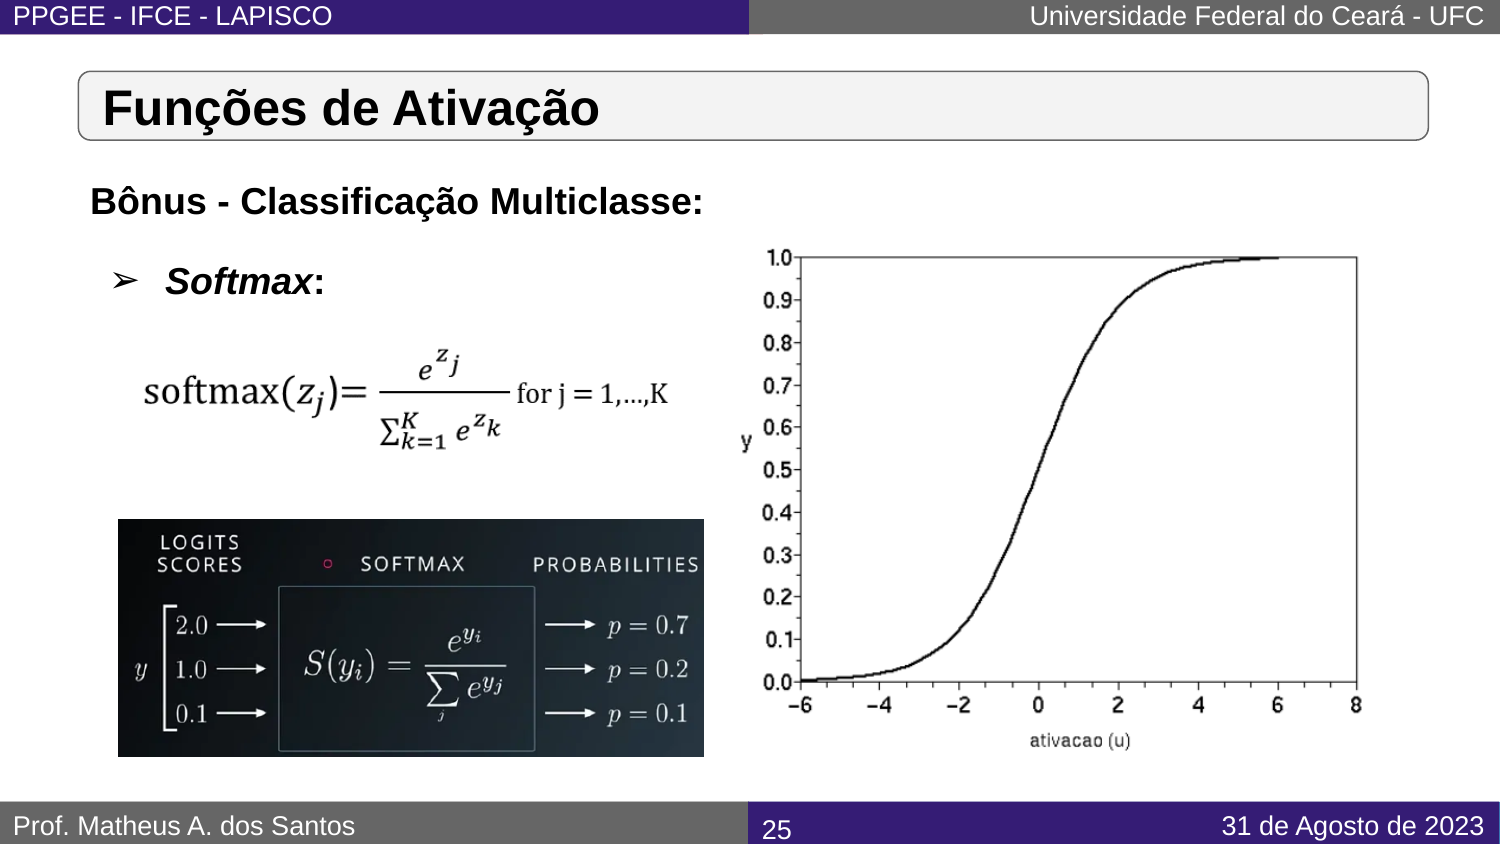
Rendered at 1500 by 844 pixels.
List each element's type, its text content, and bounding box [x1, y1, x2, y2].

title Funções de Ativação [87, 70, 1073, 139]
picture [731, 195, 1413, 772]
list Bônus - Classificação Multiclasse: Softmax: [75, 139, 1426, 772]
slide_number ‹#› [731, 796, 822, 844]
picture [117, 519, 705, 757]
picture [117, 324, 705, 469]
